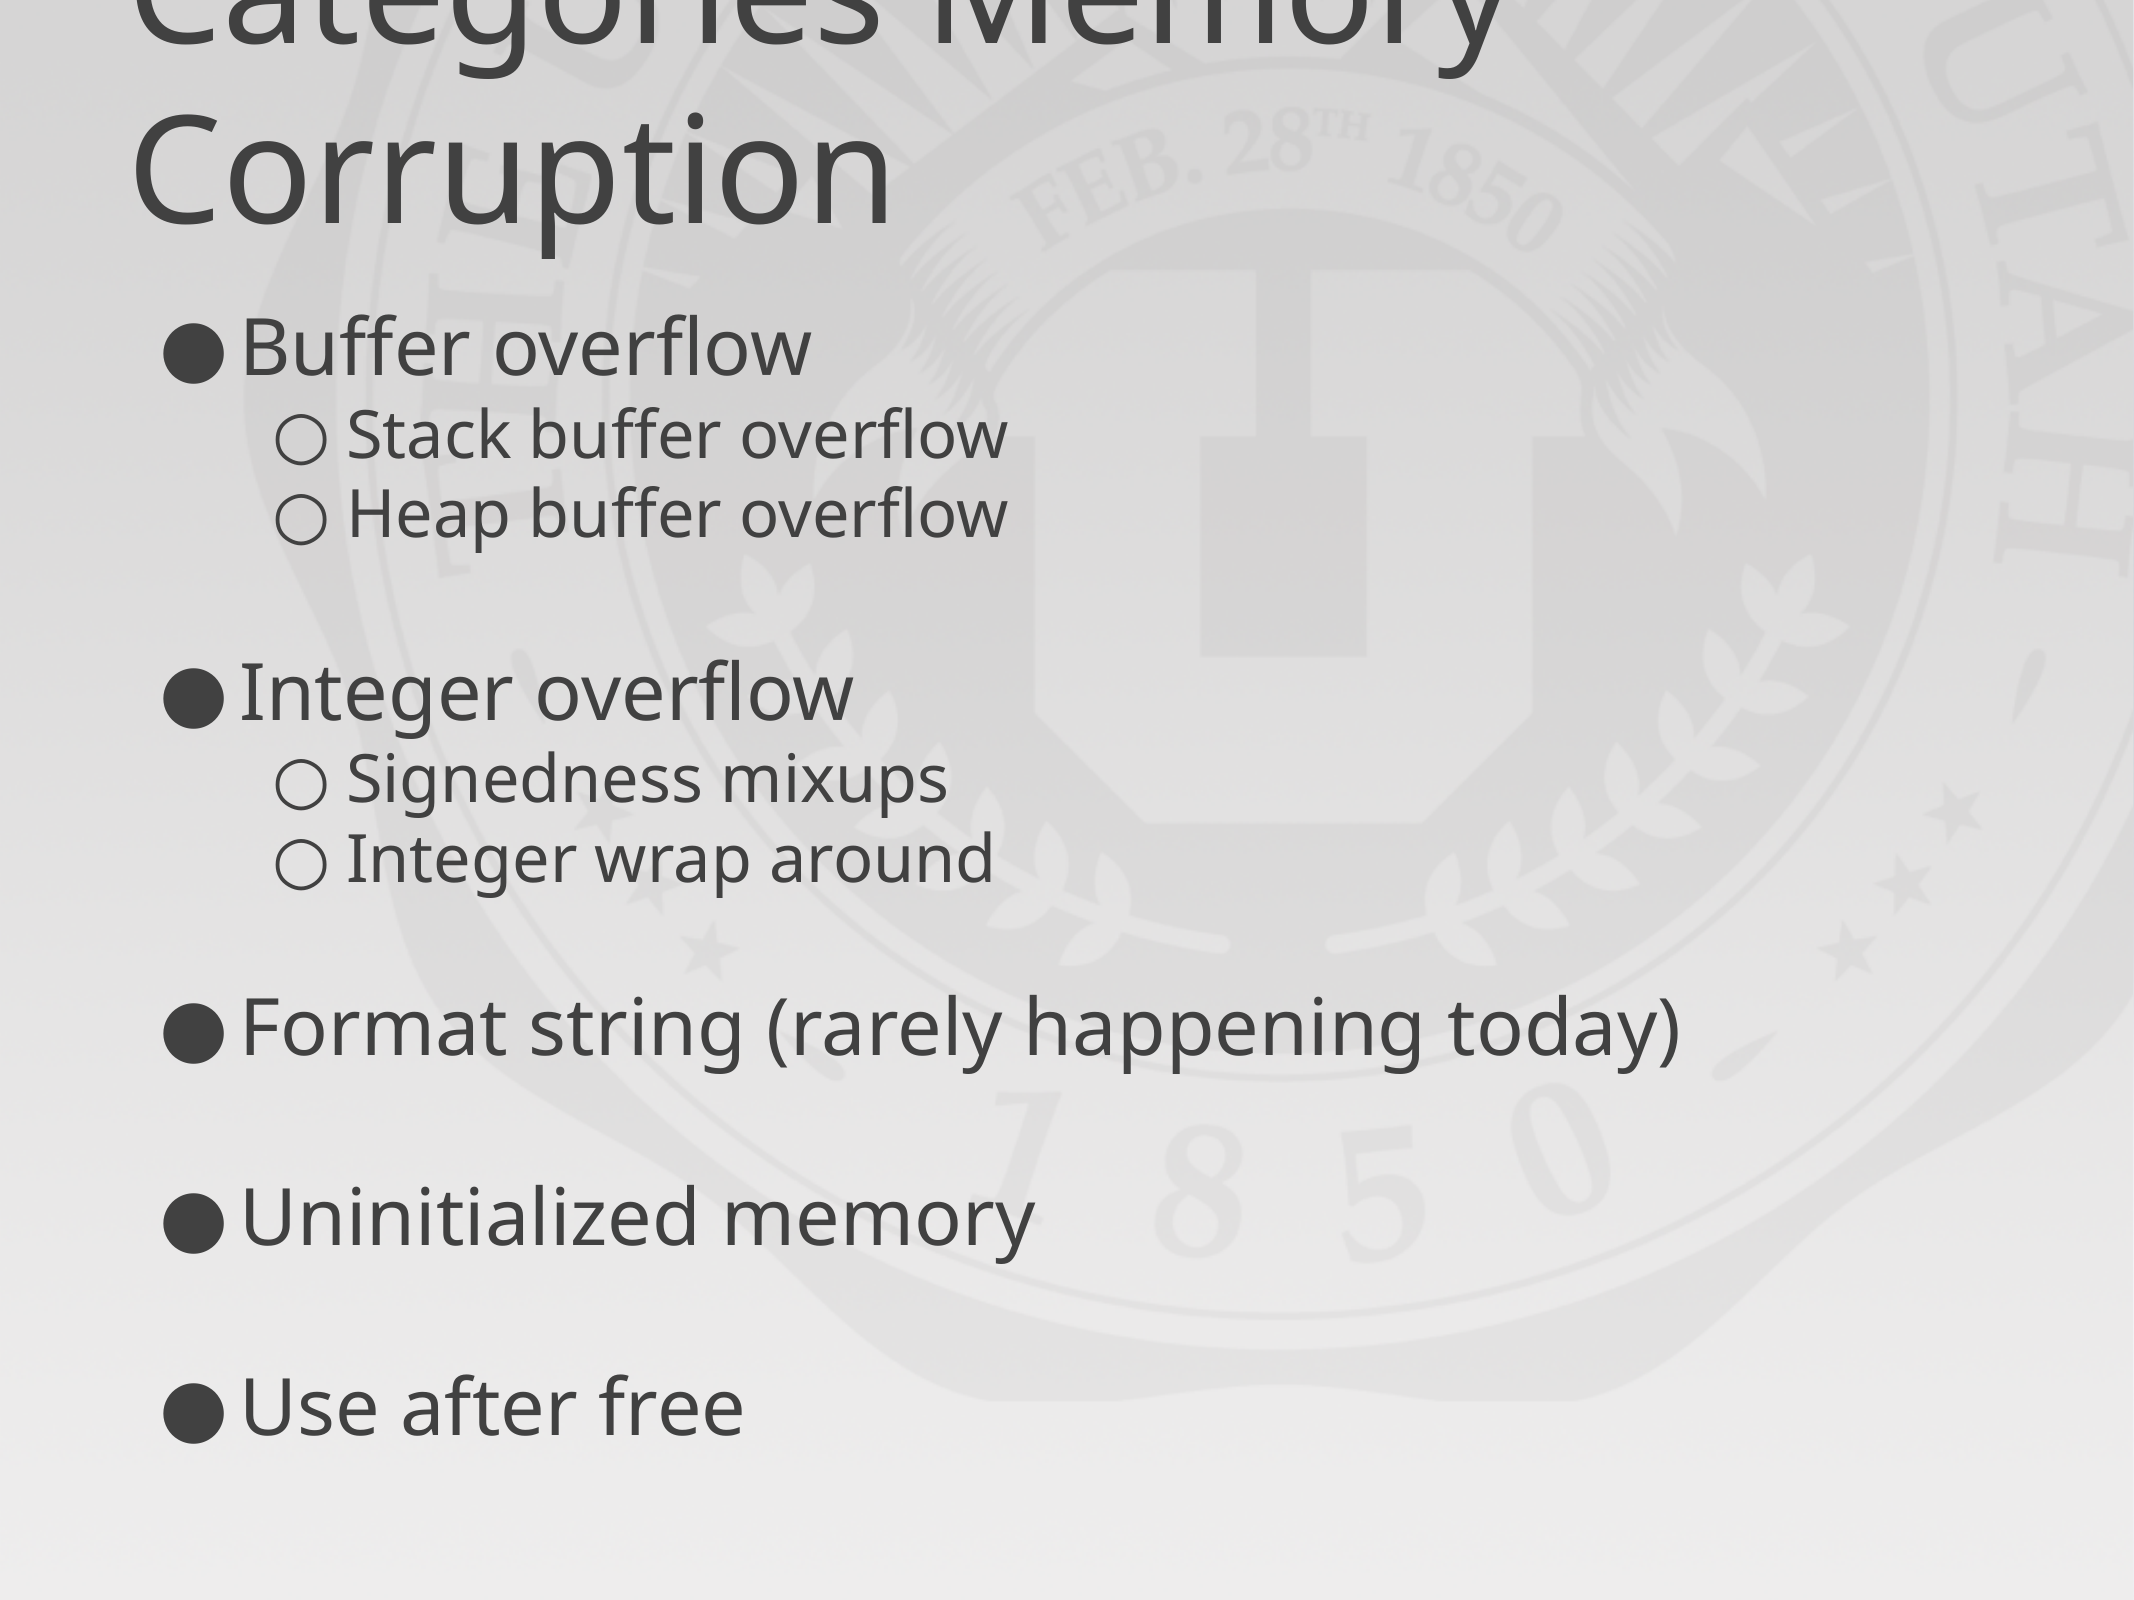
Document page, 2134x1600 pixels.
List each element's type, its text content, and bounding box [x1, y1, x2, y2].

list Buffer overflow Stack buffer overflow Heap buffer overflow Integer overflow Signedness mixups Integer wrap around Format string (rarely happening today) Uninitialized memory Use after free [111, 275, 2032, 1145]
title Categories Memory Corruption [106, 75, 2092, 275]
picture [0, 0, 2134, 1600]
